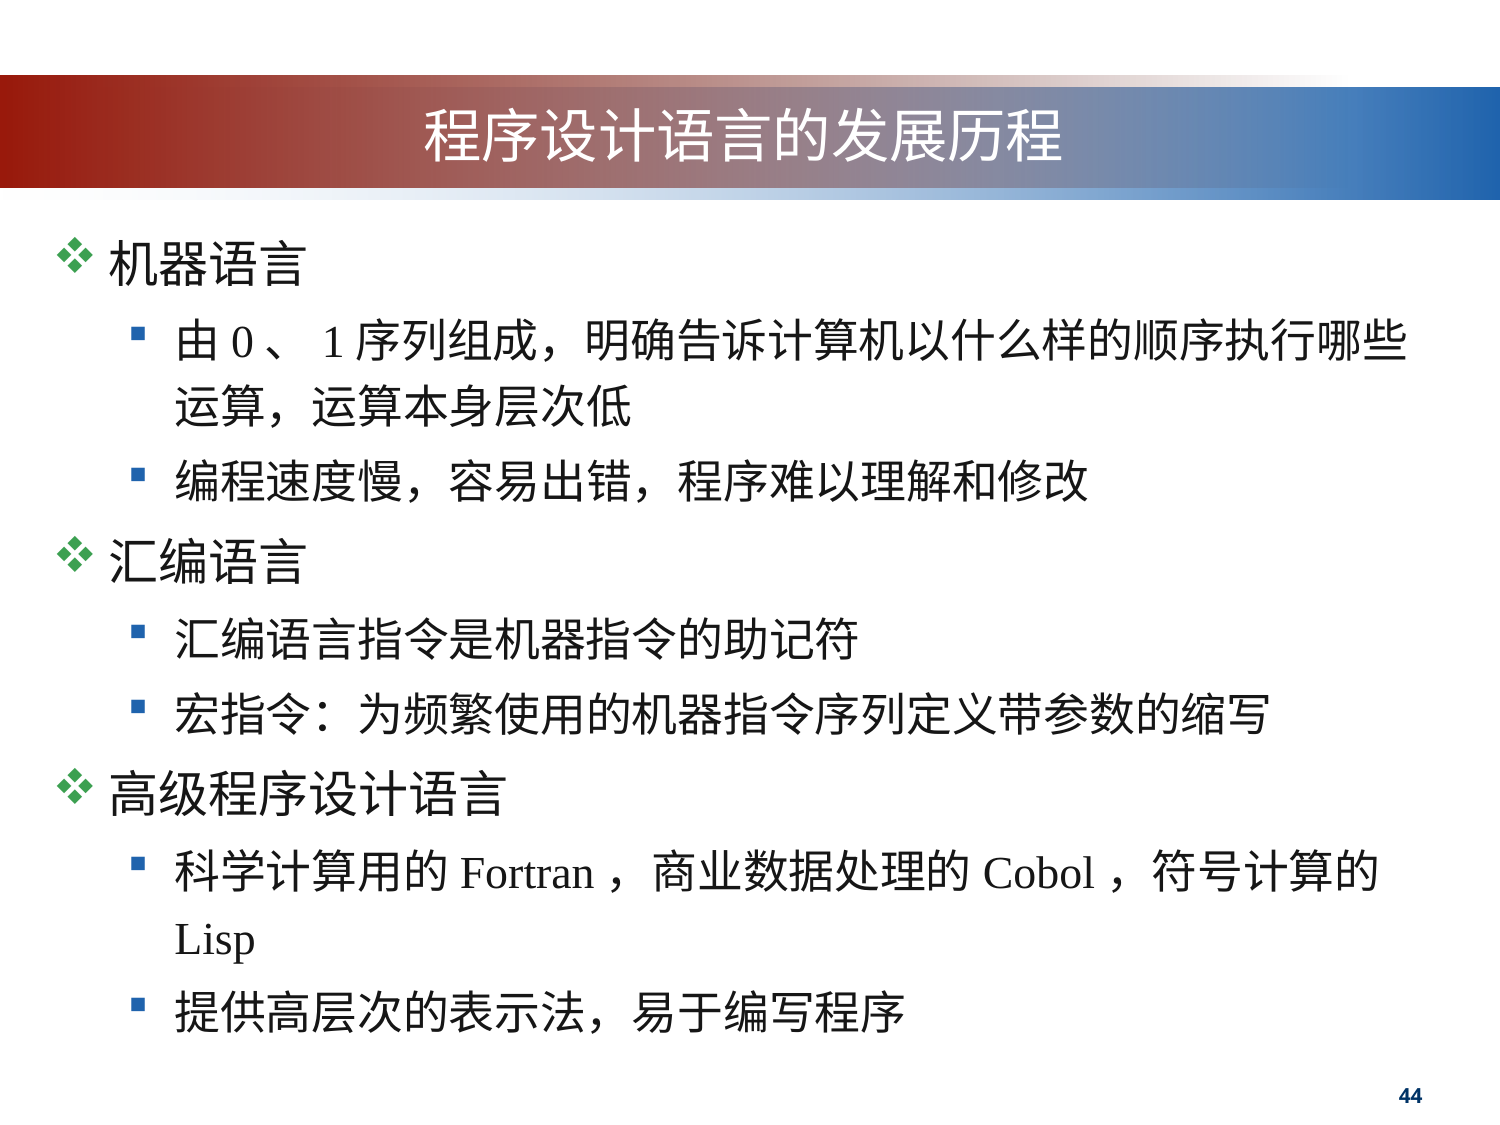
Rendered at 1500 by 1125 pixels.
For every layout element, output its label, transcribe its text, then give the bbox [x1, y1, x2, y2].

title 程序设计语言的发展历程 [137, 87, 1351, 181]
slide_number 44 [1087, 1074, 1438, 1117]
list 机器语言 由0、1序列组成，明确告诉计算机以什么样的顺序执行哪些运算，运算本身层次低 编程速度慢，容易出错，程序难以理解和修改 汇编语言 汇编语言指令是机器指令的助记符 宏指令：为频繁使用的机器指令序列定义带参数的缩写 高级程序设计语言 科学计算用的Fortran，商业数据处理的Cobol，符号计算的Lisp 提供高层次的表示法，易于编写程序 [37, 212, 1451, 1061]
